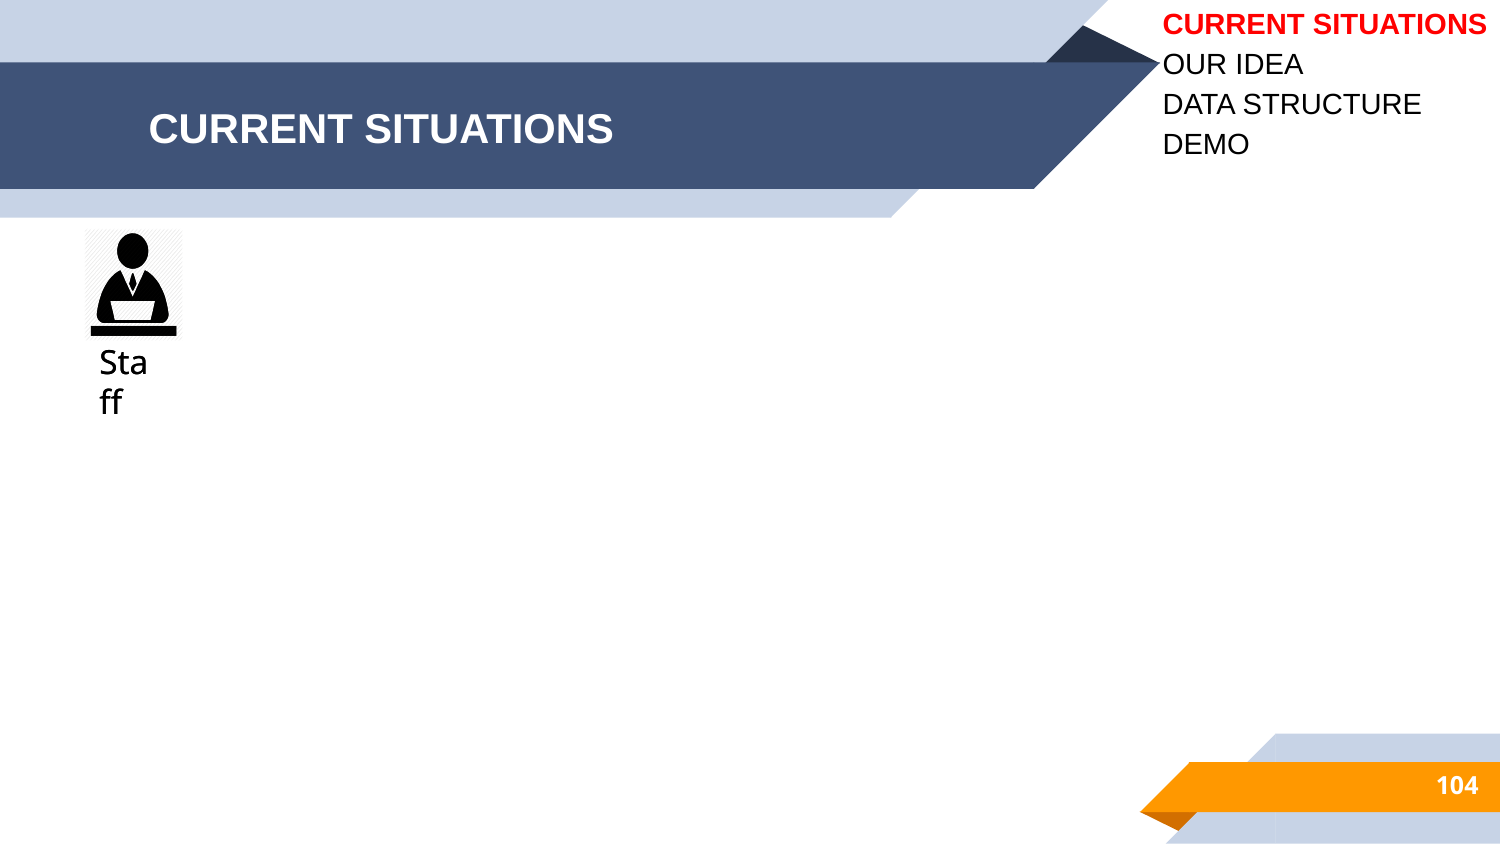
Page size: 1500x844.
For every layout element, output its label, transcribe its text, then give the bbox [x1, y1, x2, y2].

picture [84, 228, 183, 341]
text_box CURRENT SITUATIONS OUR IDEA DATA STRUCTURE DEMO [1147, 0, 1500, 170]
text_box Staff [84, 349, 180, 389]
slide_number ‹#› [1249, 760, 1494, 813]
title CURRENT SITUATIONS [133, 64, 997, 190]
